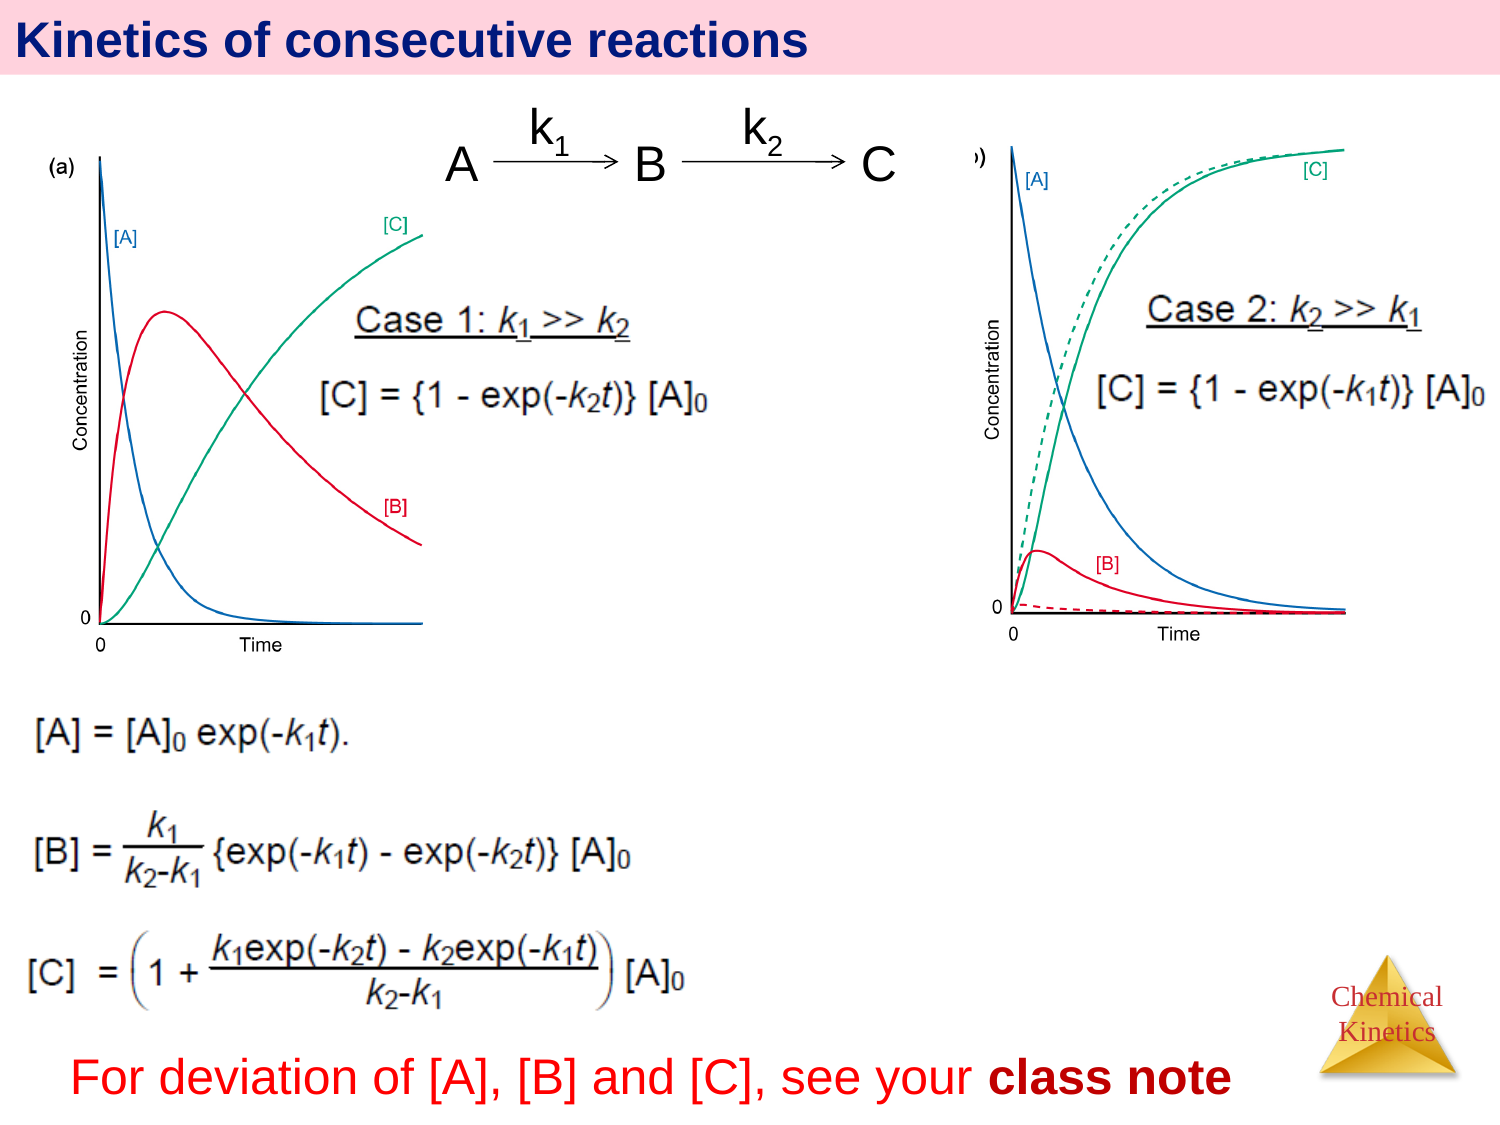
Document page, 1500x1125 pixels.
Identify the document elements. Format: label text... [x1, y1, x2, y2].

text_box A [430, 124, 494, 199]
picture [37, 147, 713, 663]
picture [12, 787, 635, 902]
text_box k1 [514, 86, 585, 160]
text_box B [619, 124, 682, 199]
picture [1275, 899, 1500, 1125]
text_box Kinetics of consecutive reactions [0, 0, 1500, 75]
picture [974, 137, 1492, 653]
picture [21, 699, 352, 766]
picture [15, 912, 691, 1026]
text_box C [846, 124, 912, 199]
text_box For deviation of [A], [B] and [C], see your class note [55, 1036, 1276, 1112]
text_box k2 [727, 86, 799, 160]
